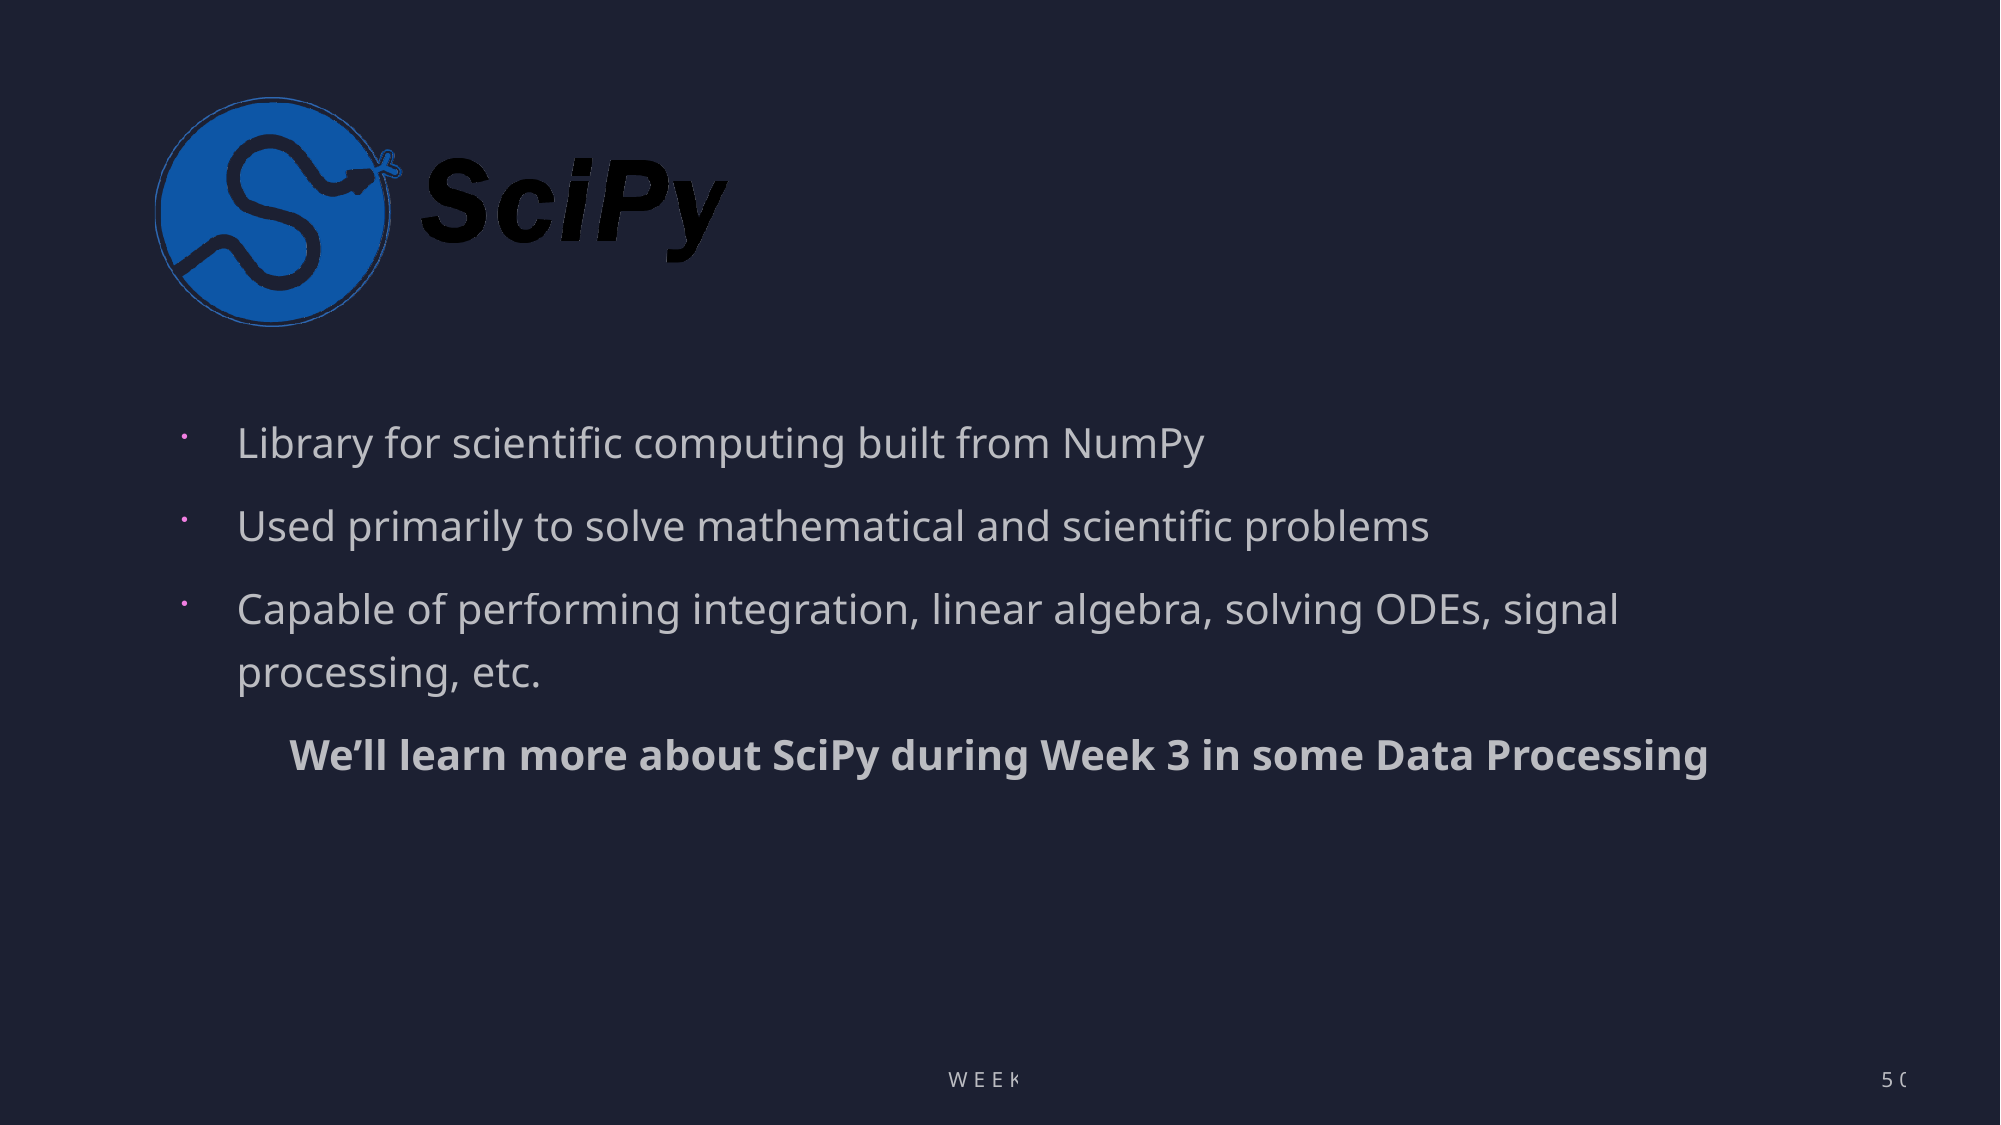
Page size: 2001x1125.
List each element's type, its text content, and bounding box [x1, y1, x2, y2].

picture [142, 80, 734, 343]
footer Week 1 [542, 1050, 1458, 1111]
slide_number 50 [1549, 1050, 1912, 1111]
list Library for scientific computing built from NumPy Used primarily to solve mathematical and scientific problems Capable of performing integration, linear algebra, solving ODEs, signal processing, etc. We’ll learn more about SciPy during Week 3 in some Data Processing [177, 404, 1823, 927]
